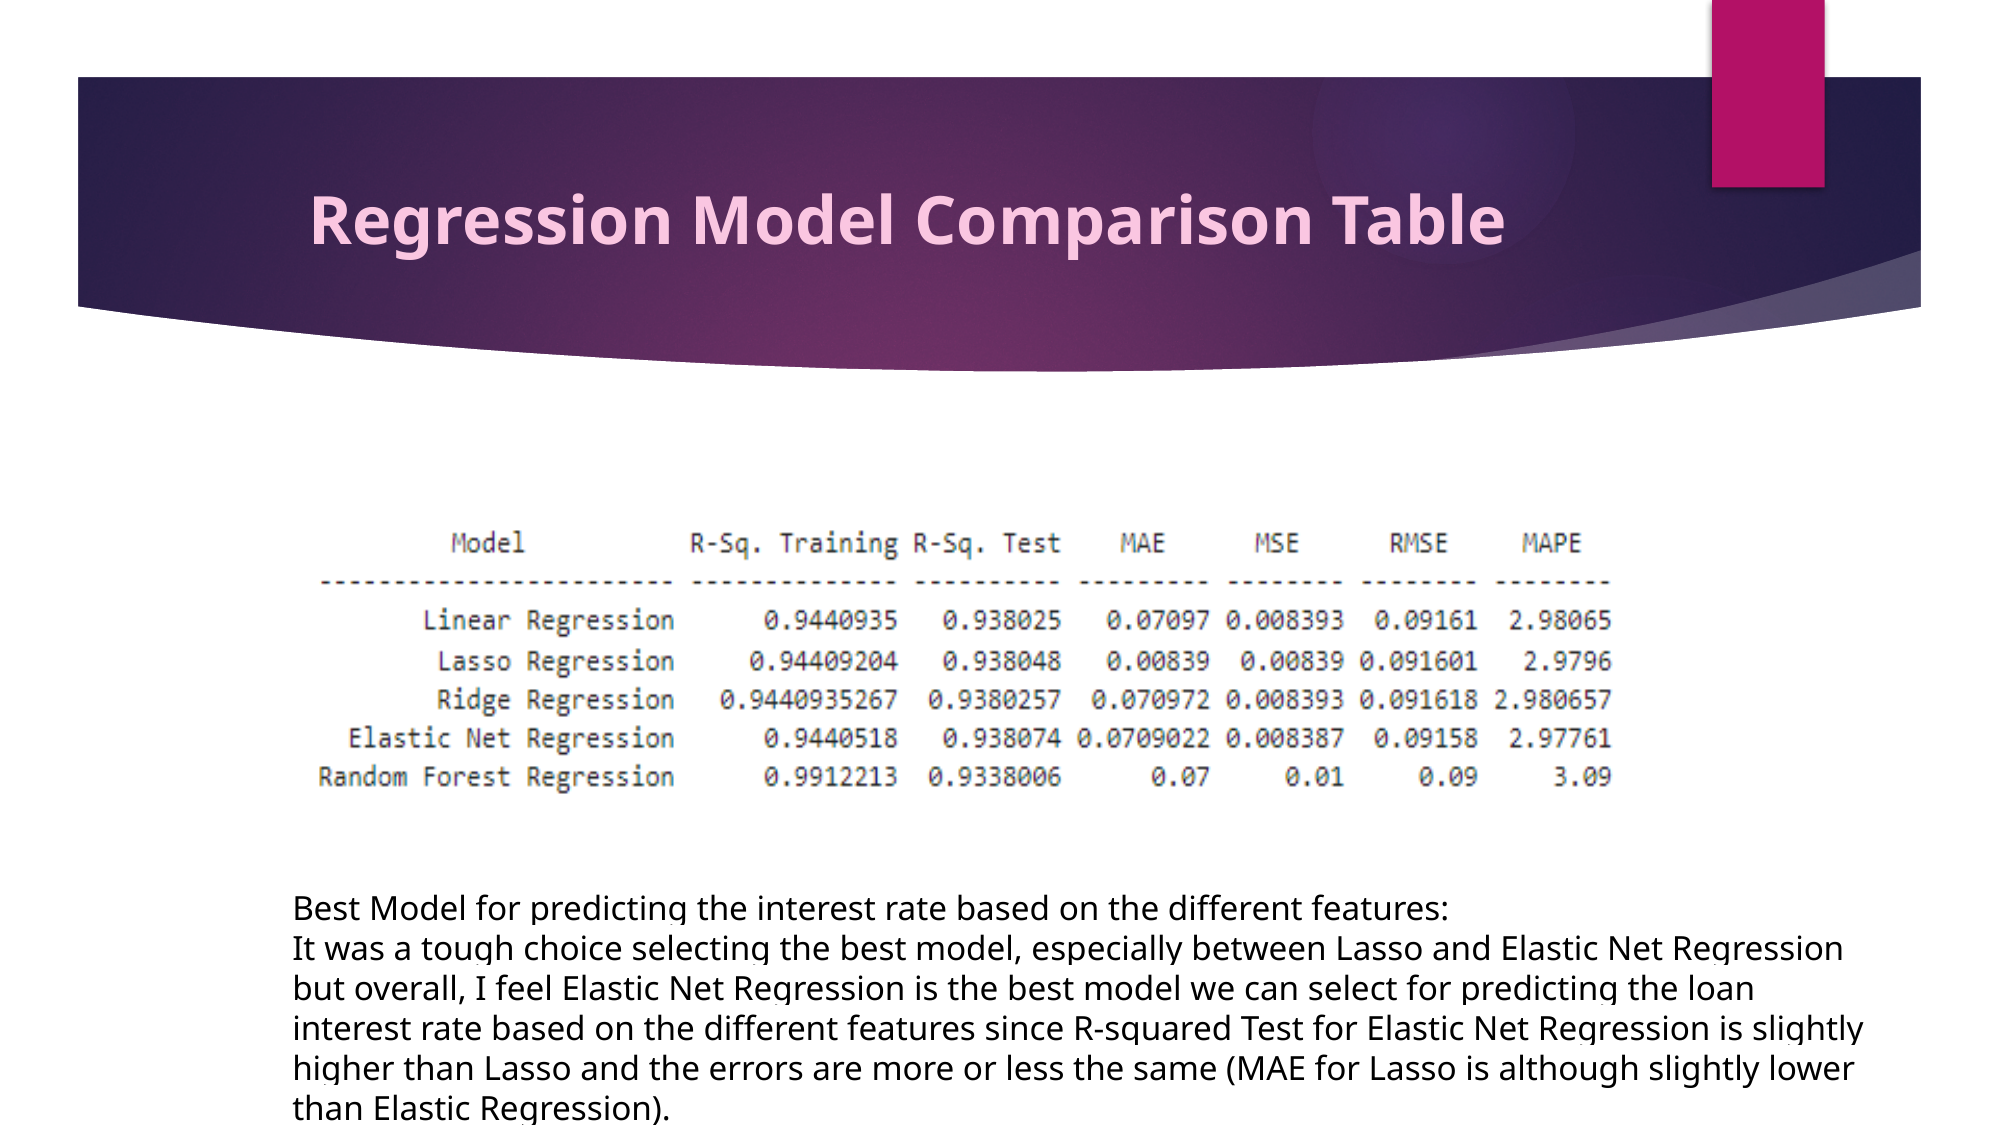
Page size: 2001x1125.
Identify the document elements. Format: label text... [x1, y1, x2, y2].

title Regression Model Comparison Table [189, 159, 1627, 276]
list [317, 516, 1642, 806]
text_box Best Model for predicting the interest rate based on the different features: It was a tough choice selecting the best model, especially between Lasso and Elastic Net Regression but overall, I feel Elastic Net Regression is the best model we can select for predicting the loan interest rate based on the different features since R-squared Test for Elastic Net Regression is slightly higher than Lasso and the errors are more or less the same (MAE for Lasso is although slightly lower than Elastic Regression). [277, 880, 1882, 1125]
